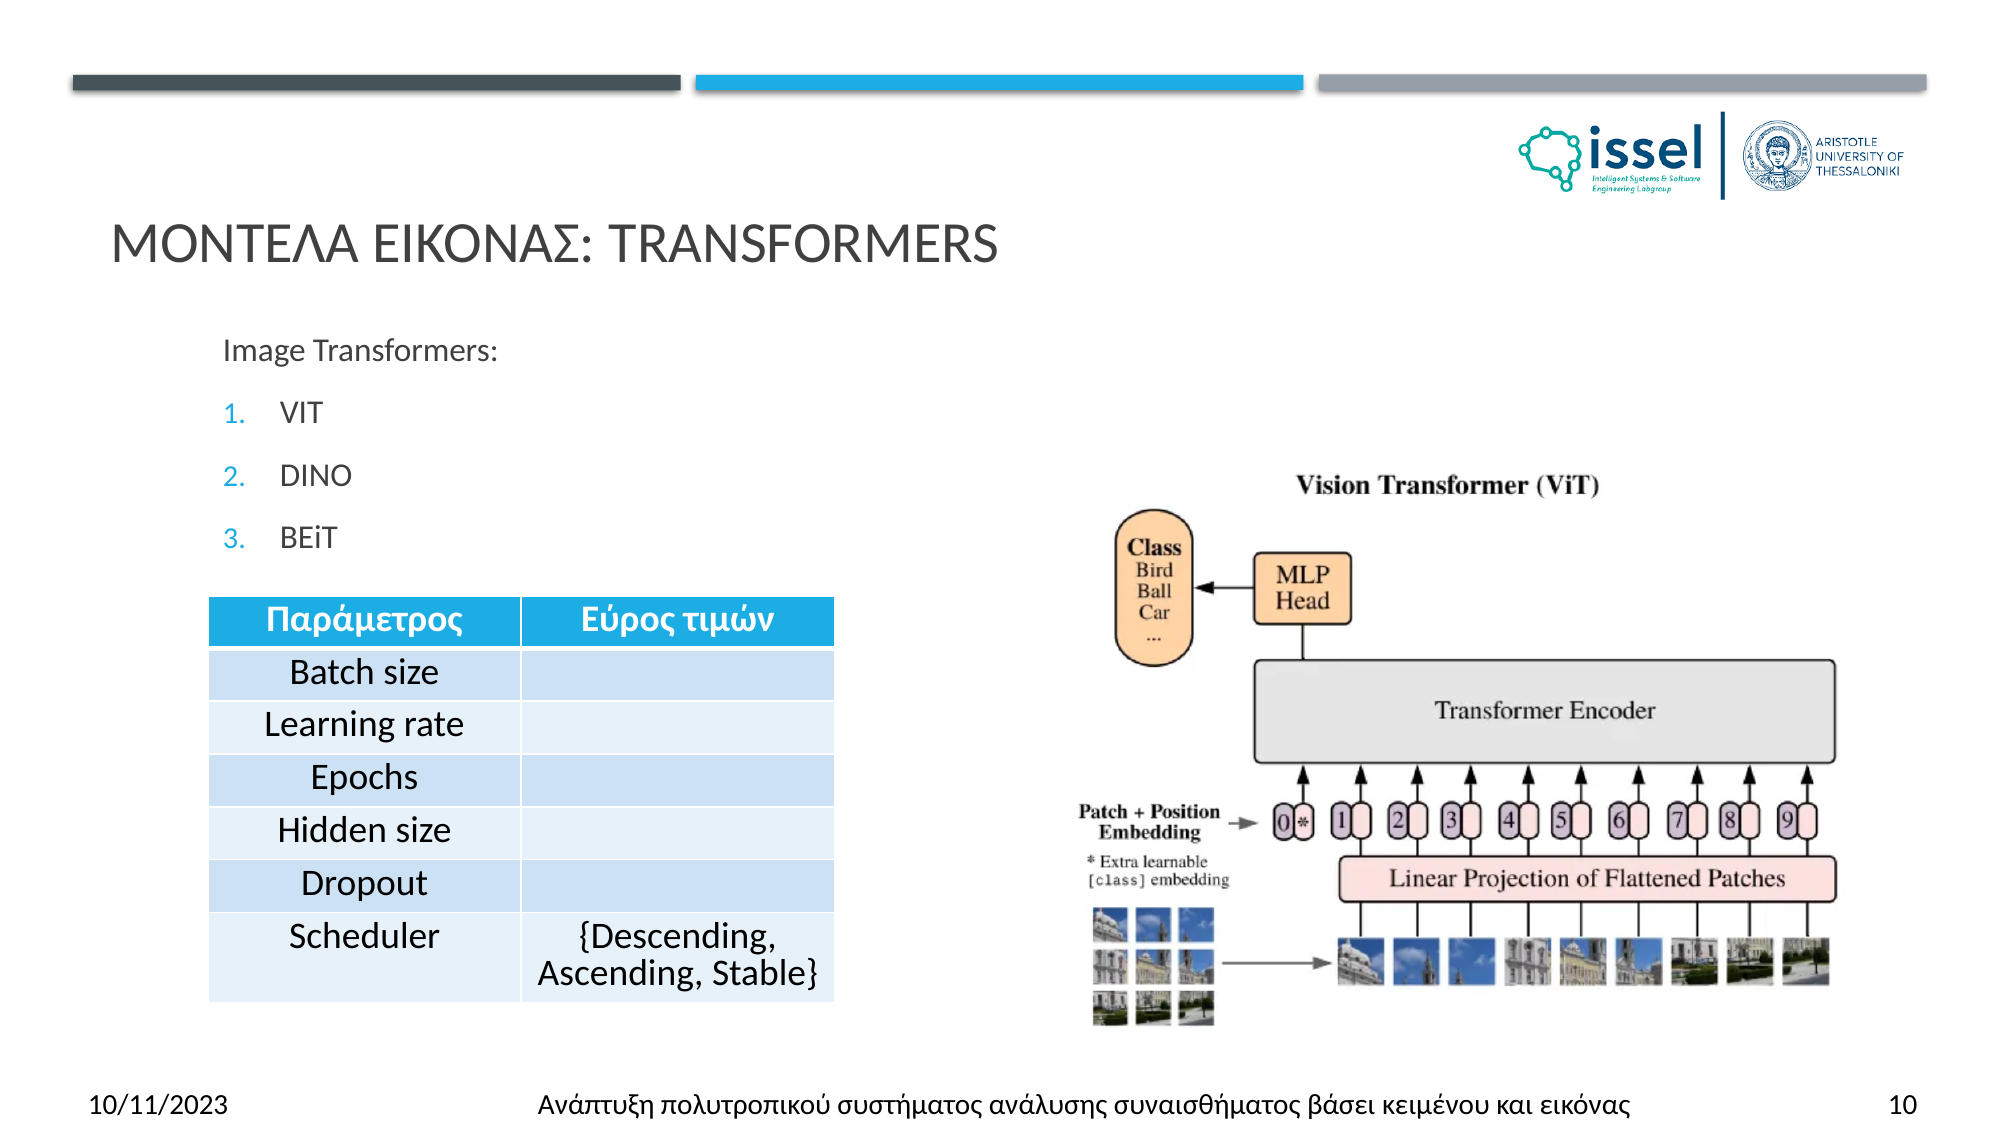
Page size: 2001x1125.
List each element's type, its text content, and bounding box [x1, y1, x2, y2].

title ΜΟΝΤΕΛΑ ΕΙΚΟΝΑΣ: TRANSFORMERS [95, 119, 1905, 282]
text_box 10/11/2023 Ανάπτυξη πολυτροπικού συστήματος ανάλυσης συναισθήματος βάσει κειμένου και εικόνας 10 [73, 1078, 1937, 1125]
text_box Image Transformers: VIT DINO BEiT [207, 316, 948, 563]
picture [1515, 110, 1906, 200]
picture [1051, 455, 1906, 1062]
